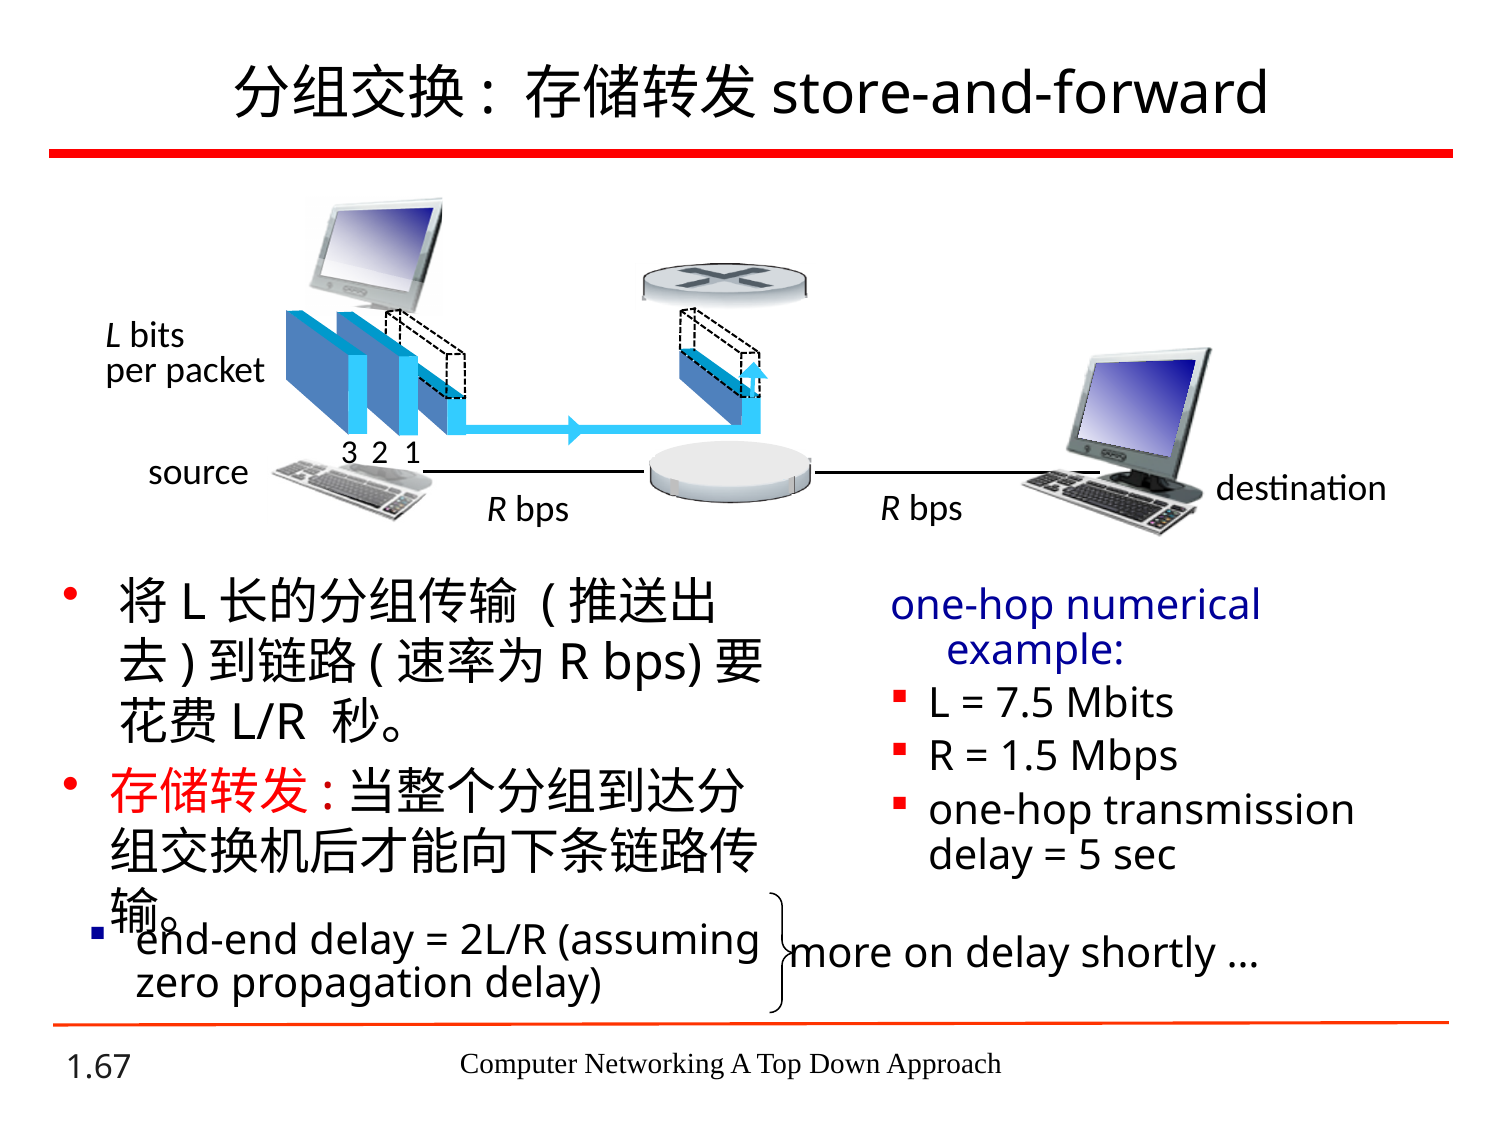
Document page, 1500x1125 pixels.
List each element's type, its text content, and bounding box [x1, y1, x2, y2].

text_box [285, 306, 768, 446]
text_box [635, 263, 816, 314]
text_box more on delay shortly … [829, 917, 1275, 983]
text_box end-end delay = 2L/R (assuming zero propagation delay) [73, 913, 829, 1029]
text_box destination [1221, 455, 1402, 516]
text_box R bps [471, 480, 585, 537]
text_box R bps [865, 481, 969, 536]
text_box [284, 196, 474, 306]
list one-hop numerical example: L = 7.5 Mbits R = 1.5 Mbps one-hop transmission delay = 5 sec [874, 575, 1452, 943]
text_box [267, 453, 442, 524]
title 分组交换: 存储转发store-and-forward [51, 33, 1452, 148]
text_box [769, 893, 783, 913]
list 将L长的分组传输 (推送出去)到链路(速率为R bps)要花费L/R 秒。 存储转发:当整个分组到达分组交换机后才能向下条链路传输。 [46, 561, 808, 899]
text_box source [133, 439, 265, 500]
text_box L bits per packet [90, 312, 280, 398]
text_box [974, 339, 1218, 551]
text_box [643, 440, 818, 505]
